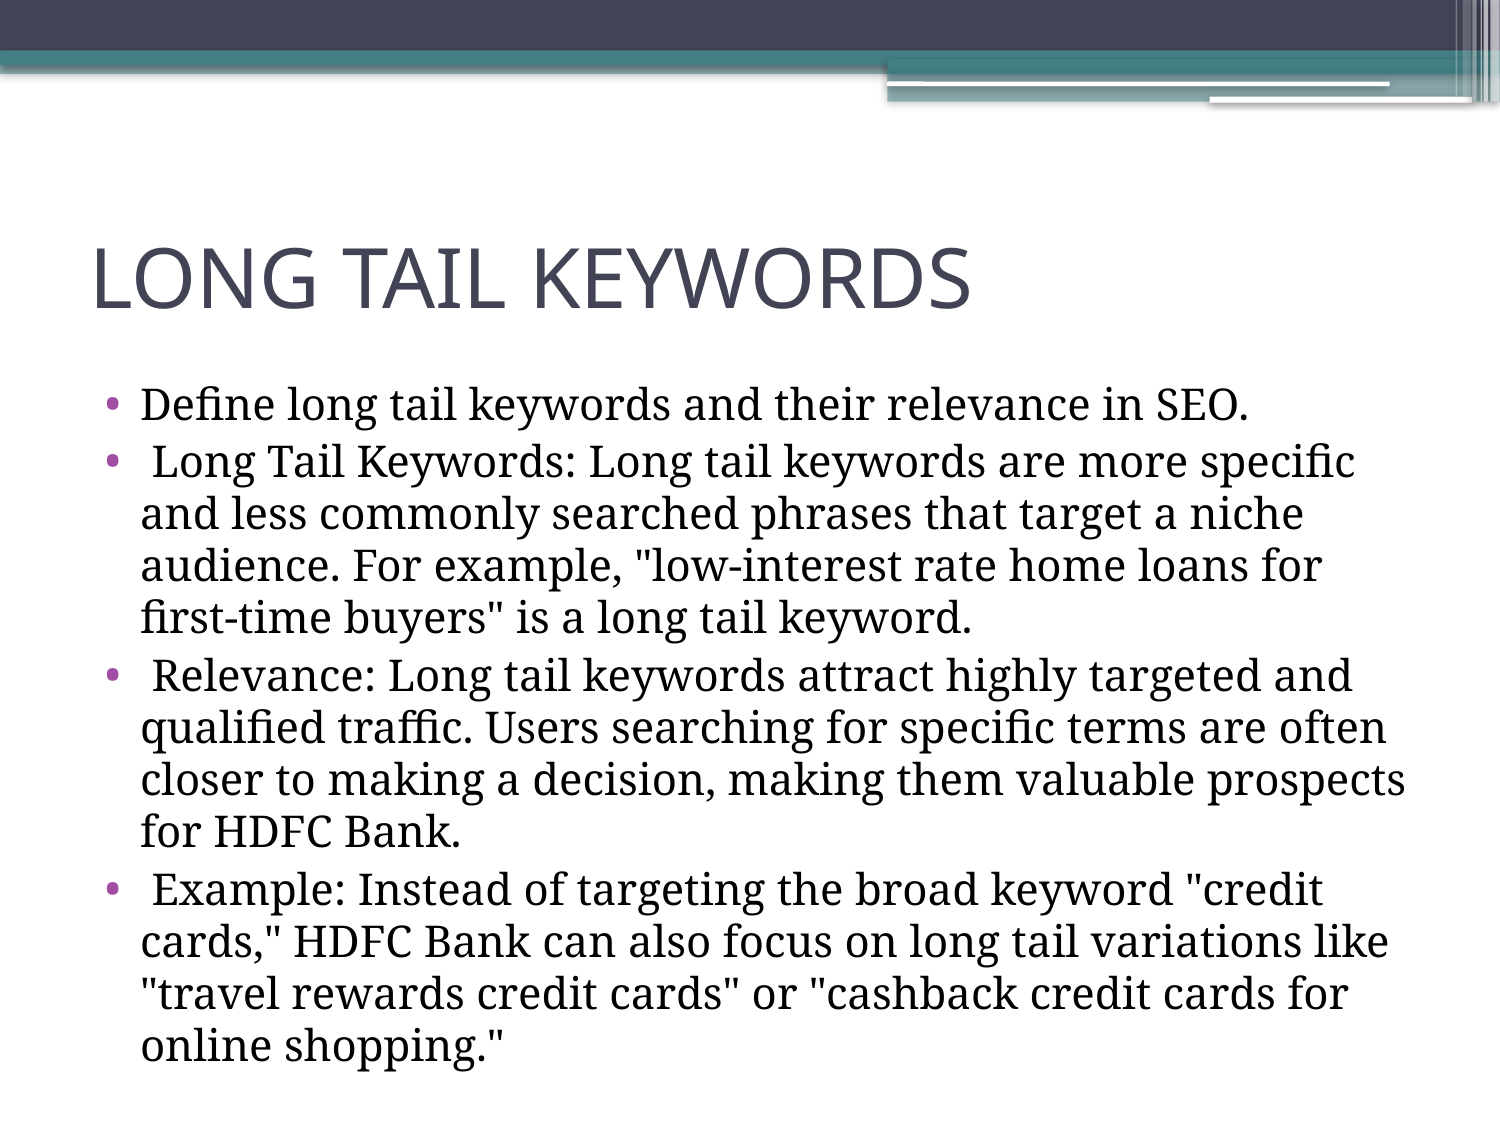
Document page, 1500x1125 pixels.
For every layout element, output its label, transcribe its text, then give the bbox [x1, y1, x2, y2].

title LONG TAIL KEYWORDS [75, 187, 1425, 363]
list Define long tail keywords and their relevance in SEO. Long Tail Keywords: Long tail keywords are more specific and less commonly searched phrases that target a niche audience. For example, "low-interest rate home loans for first-time buyers" is a long tail keyword. Relevance: Long tail keywords attract highly targeted and qualified traffic. Users searching for specific terms are often closer to making a decision, making them valuable prospects for HDFC Bank. Example: Instead of targeting the broad keyword "credit cards," HDFC Bank can also focus on long tail variations like "travel rewards credit cards" or "cashback credit cards for online shopping." [75, 368, 1425, 1079]
